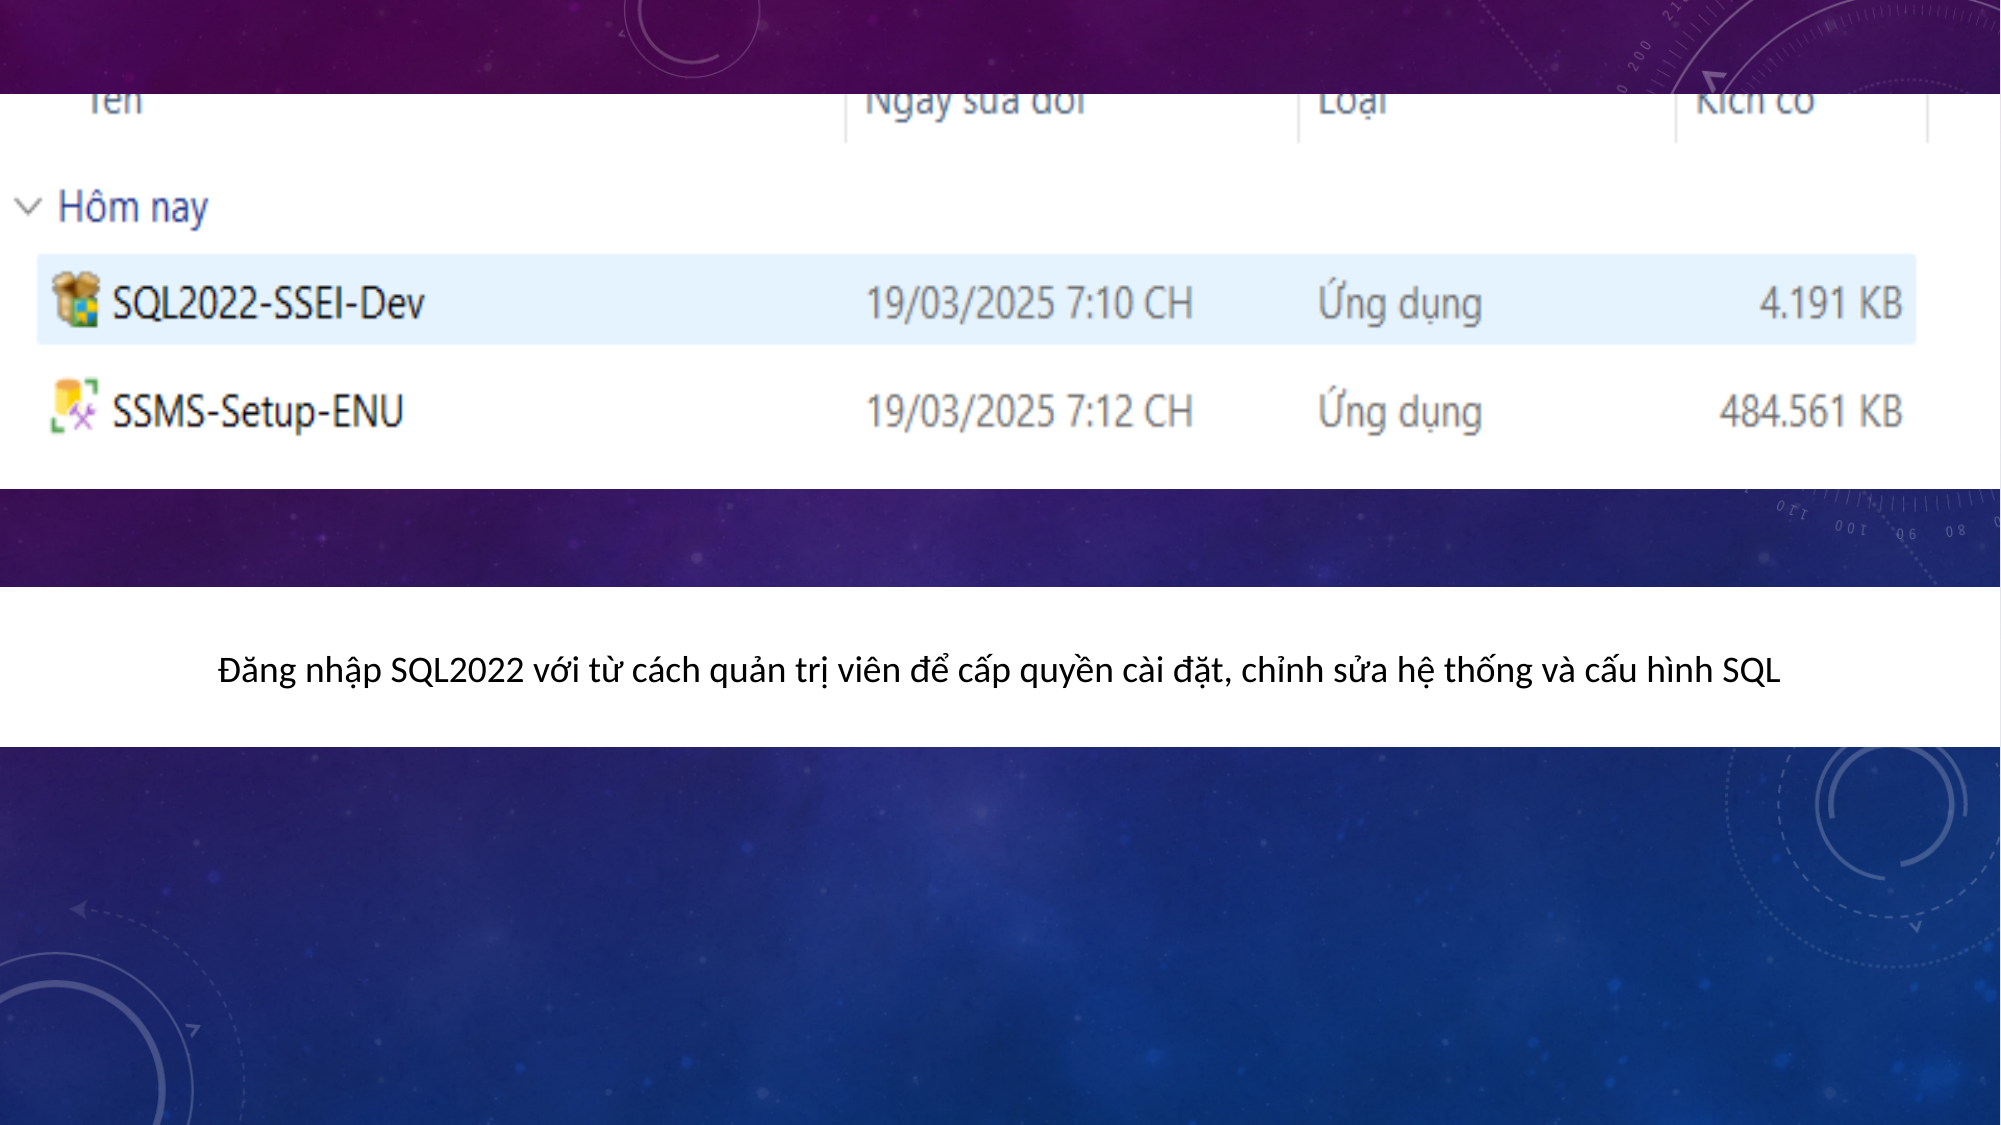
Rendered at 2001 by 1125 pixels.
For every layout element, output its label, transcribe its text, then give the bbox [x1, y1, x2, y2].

picture [0, 0, 2001, 1125]
text_box Đăng nhập SQL2022 với từ cách quản trị viên để cấp quyền cài đặt, chỉnh sửa hệ thống và cấu hình SQL [0, 587, 2000, 747]
